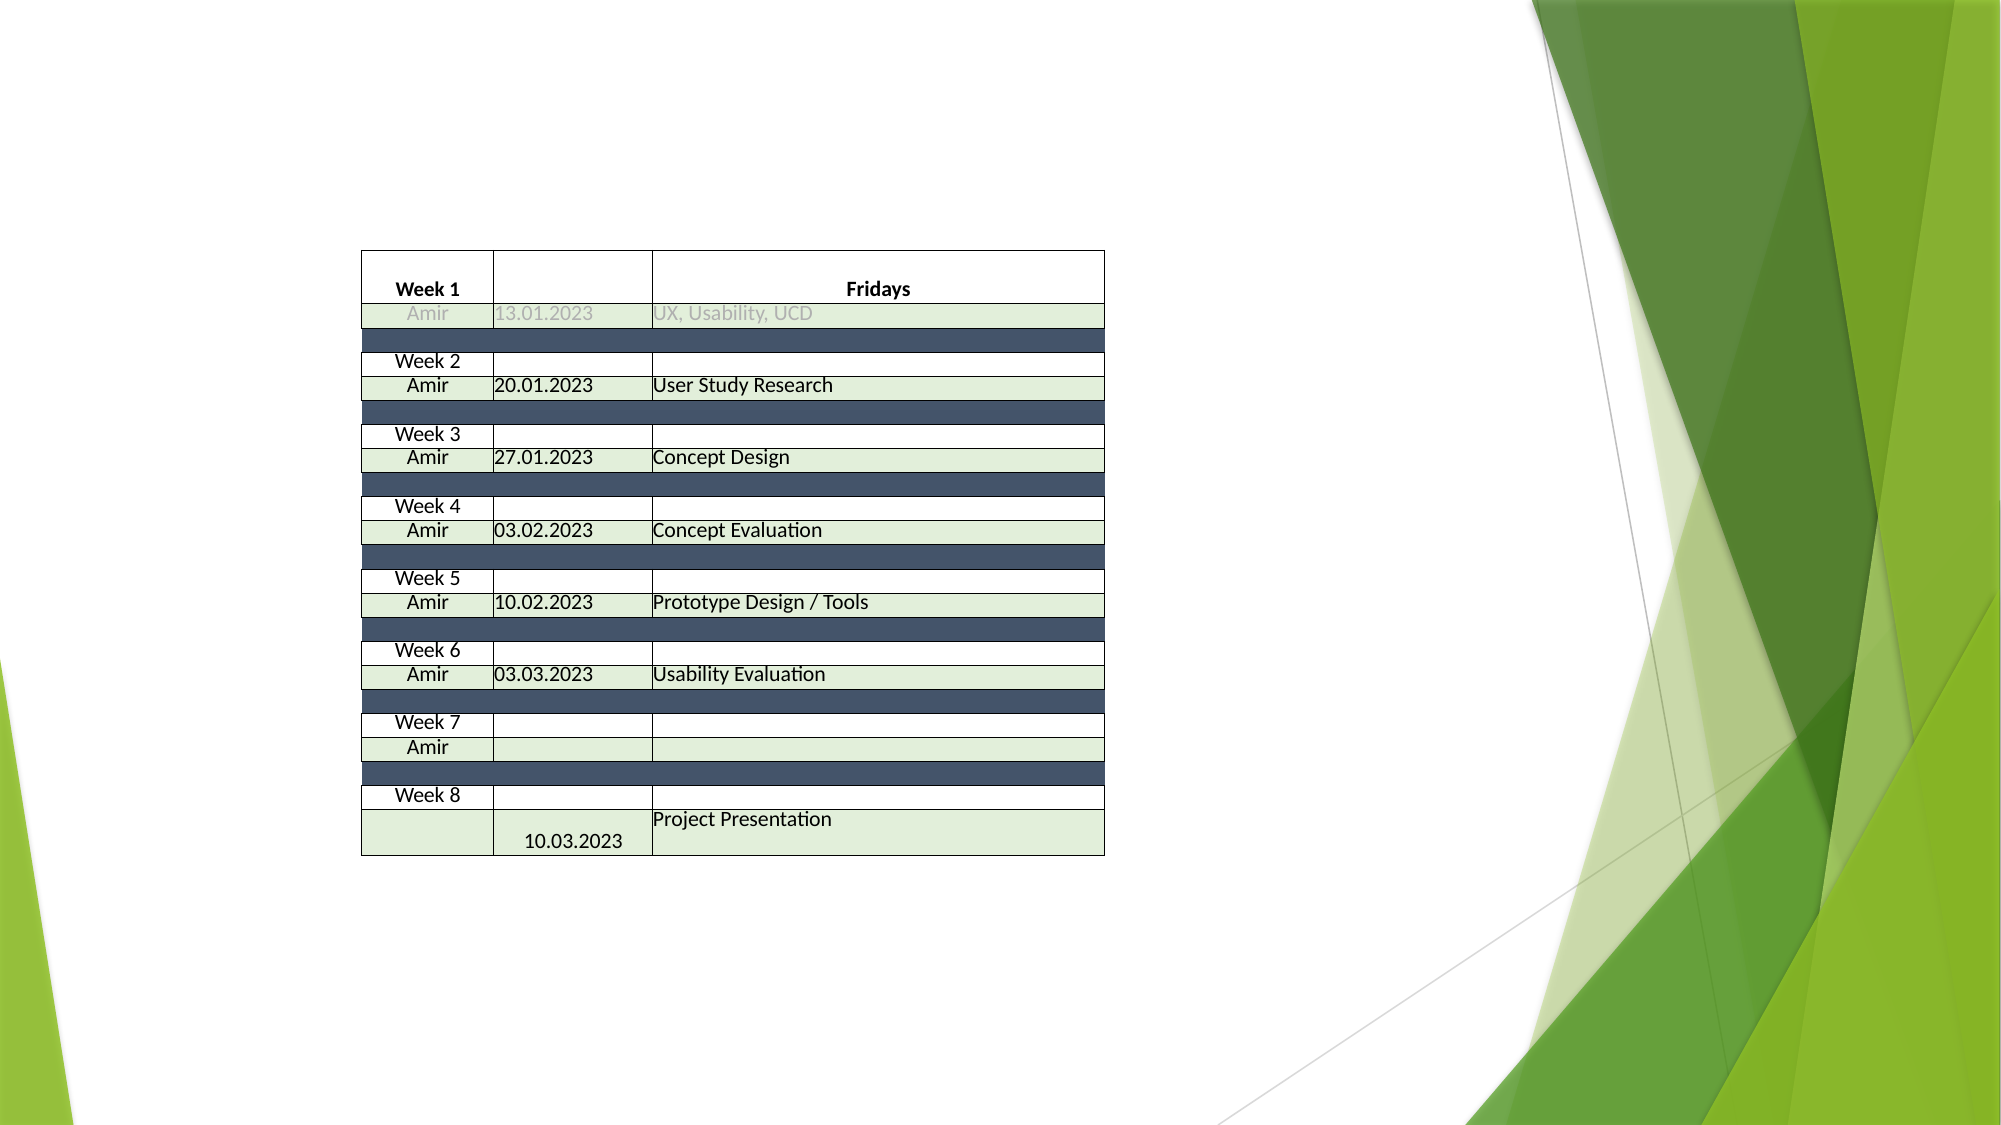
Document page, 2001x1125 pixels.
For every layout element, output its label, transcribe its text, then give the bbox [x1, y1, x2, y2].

table_cell [653, 786, 1104, 809]
table_cell [494, 545, 653, 569]
table_cell [653, 570, 1104, 593]
table_cell [362, 329, 494, 352]
table_cell [494, 353, 652, 376]
table_header Fridays [653, 251, 1104, 303]
table_cell [653, 401, 1105, 424]
table_cell [494, 570, 652, 593]
table_cell Concept Evaluation [653, 521, 1104, 544]
table_cell Week 5 [362, 570, 493, 593]
table_cell [653, 714, 1104, 737]
table_cell Week 8 [362, 786, 493, 809]
table_header Week 1 [362, 251, 493, 303]
table_cell [494, 618, 653, 641]
table_cell 13.01.2023 [494, 304, 652, 328]
table_cell [653, 762, 1105, 785]
table_cell [494, 714, 652, 737]
table_cell 03.03.2023 [494, 666, 652, 689]
table_cell [494, 738, 652, 761]
table_cell [653, 425, 1104, 448]
table_cell Prototype Design / Tools [653, 594, 1104, 617]
table_cell Concept Design [653, 449, 1104, 472]
table_cell Amir [362, 738, 493, 761]
table_cell User Study Research [653, 377, 1104, 400]
table_cell [653, 545, 1105, 569]
table_cell [362, 810, 493, 855]
table_cell [653, 618, 1105, 641]
table_cell Amir [362, 449, 493, 472]
table_cell Usability Evaluation [653, 666, 1104, 689]
table_cell [653, 473, 1105, 496]
table_cell [653, 329, 1105, 352]
table_cell [494, 762, 653, 785]
table_header [494, 251, 652, 303]
table_cell [362, 473, 494, 496]
table_cell [494, 329, 653, 352]
table_cell Week 6 [362, 642, 493, 665]
table_cell [362, 545, 494, 569]
table_cell 03.02.2023 [494, 521, 652, 544]
table_cell Amir [362, 594, 493, 617]
table_cell [494, 401, 653, 424]
table_cell [494, 497, 652, 520]
table_cell [494, 642, 652, 665]
table_cell Week 2 [362, 353, 493, 376]
table_cell Amir [362, 377, 493, 400]
table_cell 10.03.2023 [494, 810, 652, 855]
table_cell [653, 738, 1104, 761]
table_cell [494, 425, 652, 448]
table_cell [494, 690, 653, 713]
table_cell Amir [362, 521, 493, 544]
table_cell [653, 690, 1105, 713]
table_cell [653, 642, 1104, 665]
table_cell [494, 473, 653, 496]
table_cell 27.01.2023 [494, 449, 652, 472]
table_cell 10.02.2023 [494, 594, 652, 617]
table_cell [362, 762, 494, 785]
table_cell [362, 401, 494, 424]
table_cell [494, 786, 652, 809]
table_cell Week 7 [362, 714, 493, 737]
table_cell [653, 497, 1104, 520]
table_cell [362, 690, 494, 713]
table_cell Project Presentation [653, 810, 1104, 855]
table_cell 20.01.2023 [494, 377, 652, 400]
table_cell [362, 618, 494, 641]
table_cell Amir [362, 304, 493, 328]
table_cell Amir [362, 666, 493, 689]
table_cell UX, Usability, UCD [653, 304, 1104, 328]
table_cell Week 4 [362, 497, 493, 520]
table_cell [653, 353, 1104, 376]
table_cell Week 3 [362, 425, 493, 448]
